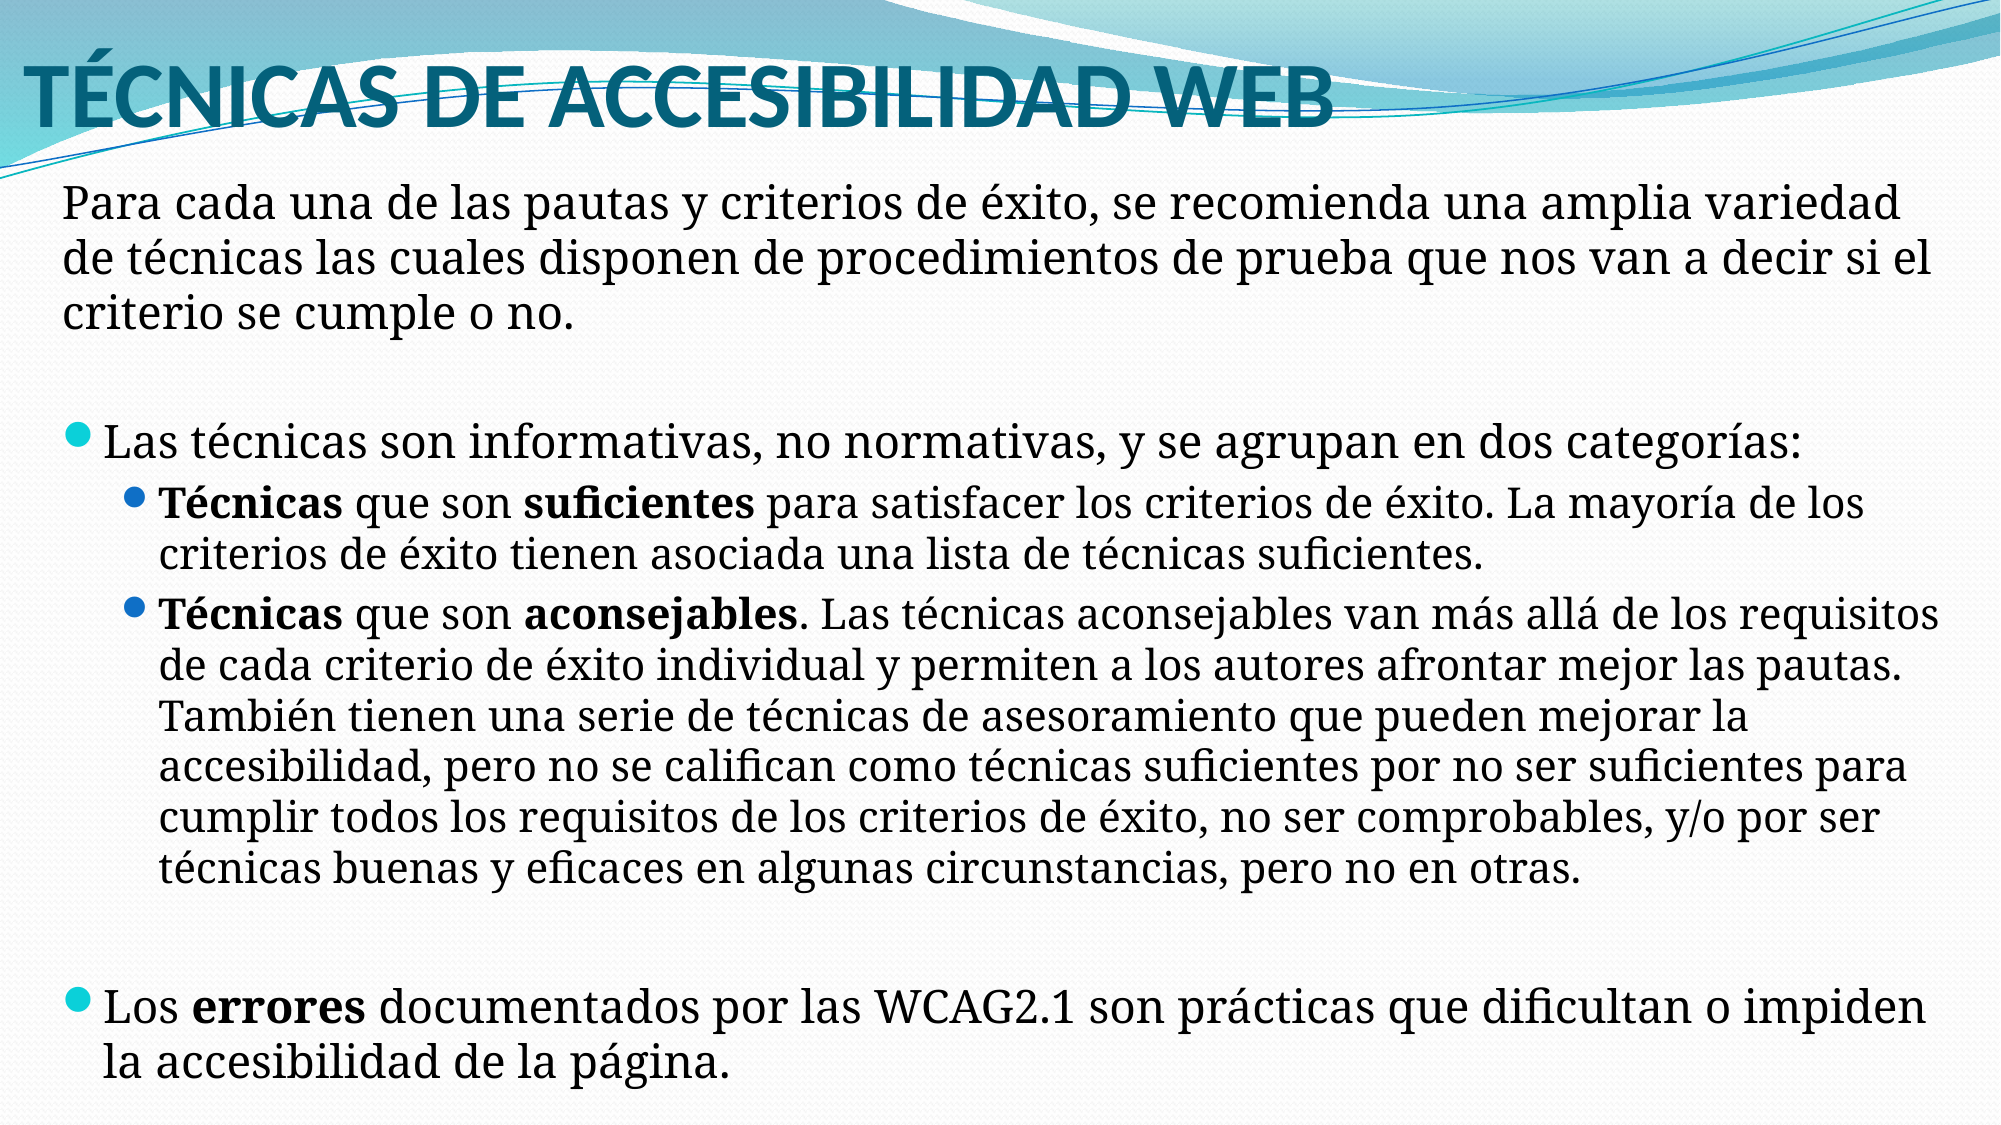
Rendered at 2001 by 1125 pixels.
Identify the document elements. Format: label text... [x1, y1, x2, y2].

title TÉCNICAS DE ACCESIBILIDAD WEB [23, 17, 1824, 147]
list Para cada una de las pautas y criterios de éxito, se recomienda una amplia variedad de técnicas las cuales disponen de procedimientos de prueba que nos van a decir si el criterio se cumple o no. Las técnicas son informativas, no normativas, y se agrupan en dos categorías: Técnicas que son suficientes para satisfacer los criterios de éxito. La mayoría de los criterios de éxito tienen asociada una lista de técnicas suficientes. Técnicas que son aconsejables. Las técnicas aconsejables van más allá de los requisitos de cada criterio de éxito individual y permiten a los autores afrontar mejor las pautas. También tienen una serie de técnicas de asesoramiento que pueden mejorar la accesibilidad, pero no se califican como técnicas suficientes por no ser suficientes para cumplir todos los requisitos de los criterios de éxito, no ser comprobables, y/o por ser técnicas buenas y eficaces en algunas circunstancias, pero no en otras. Los errores documentados por las WCAG2.1 son prácticas que dificultan o impiden la accesibilidad de la página. [47, 165, 1964, 1105]
